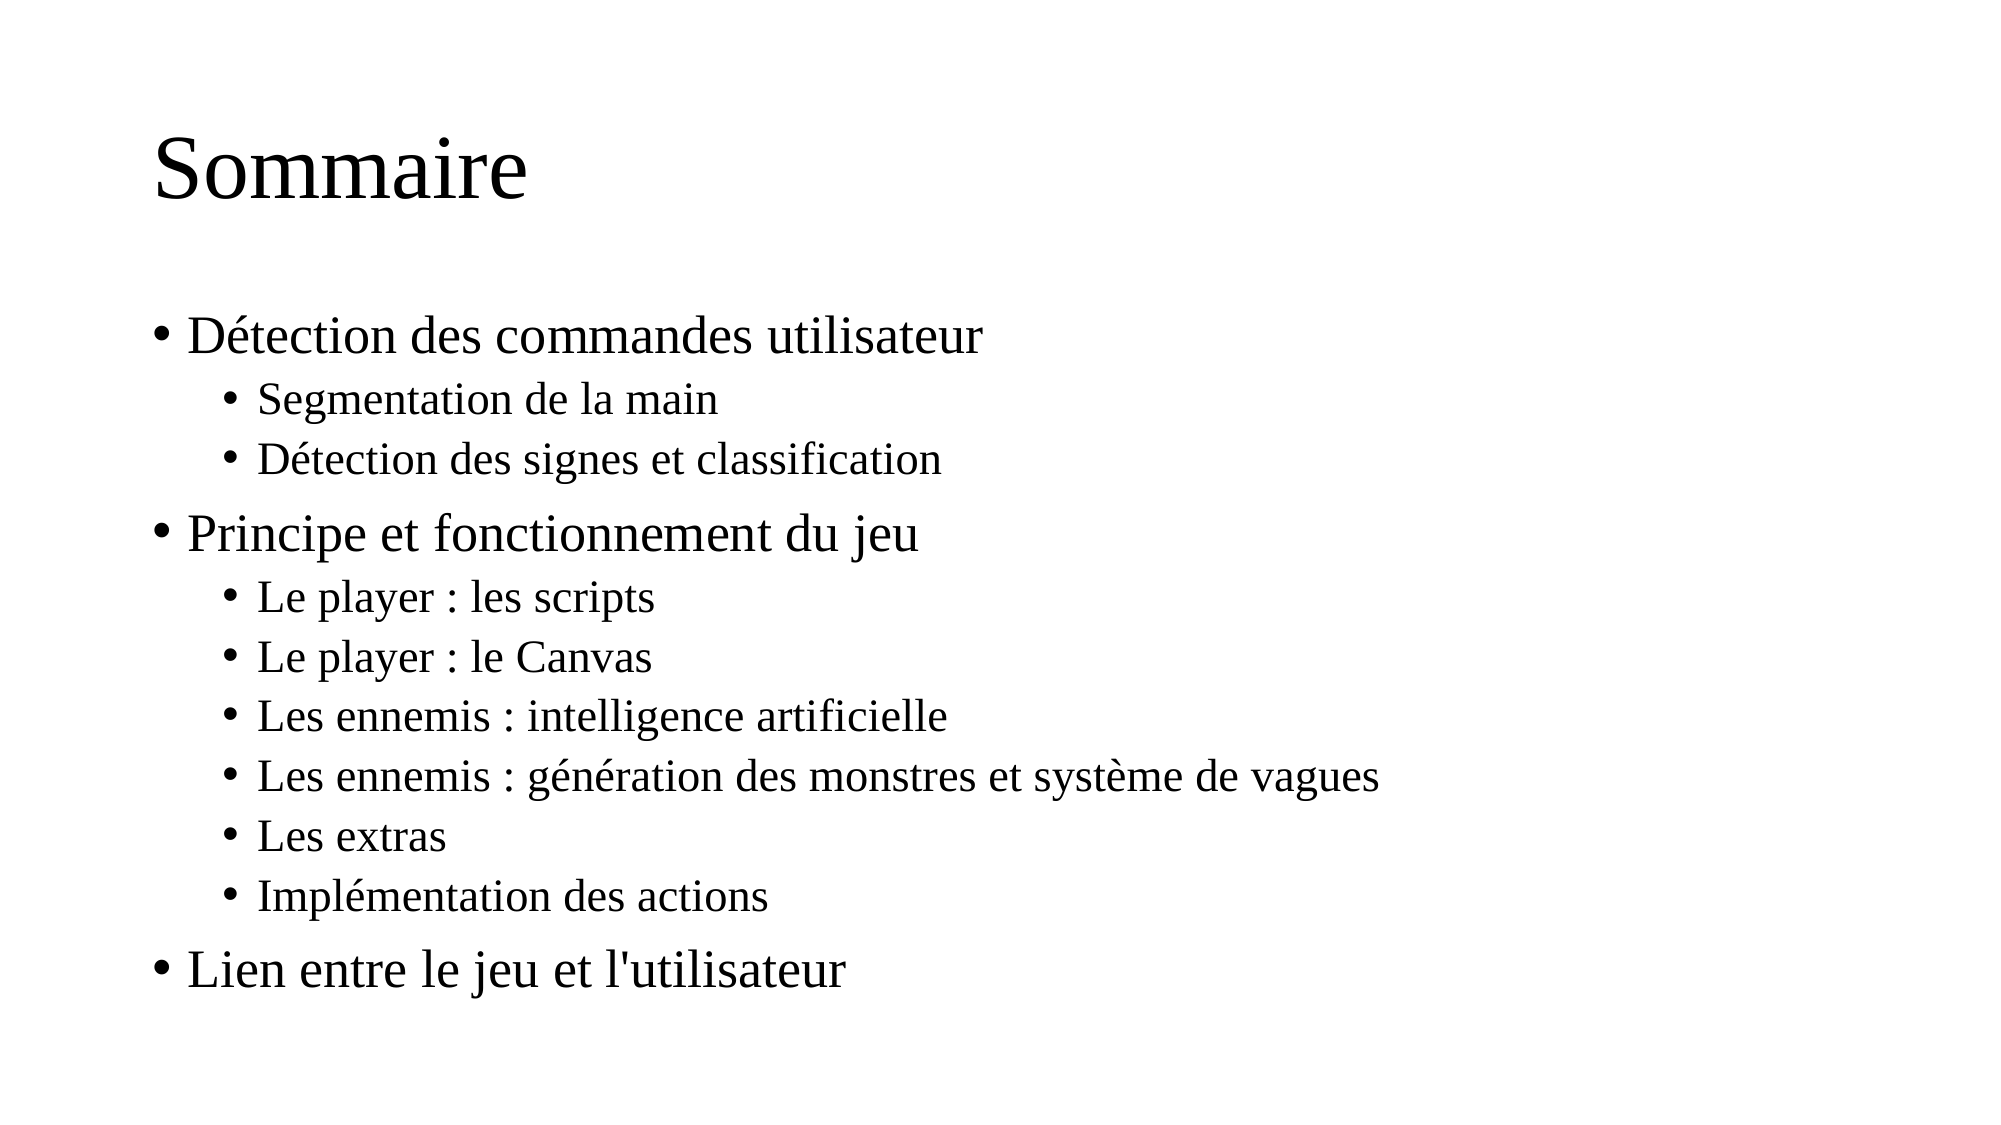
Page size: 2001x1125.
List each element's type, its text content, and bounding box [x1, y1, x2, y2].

list Détection des commandes utilisateur Segmentation de la main Détection des signes et classification Principe et fonctionnement du jeu Le player : les scripts Le player : le Canvas Les ennemis : intelligence artificielle Les ennemis : génération des monstres et système de vagues Les extras Implémentation des actions Lien entre le jeu et l'utilisateur [137, 299, 1863, 1014]
title Sommaire [137, 59, 1863, 278]
